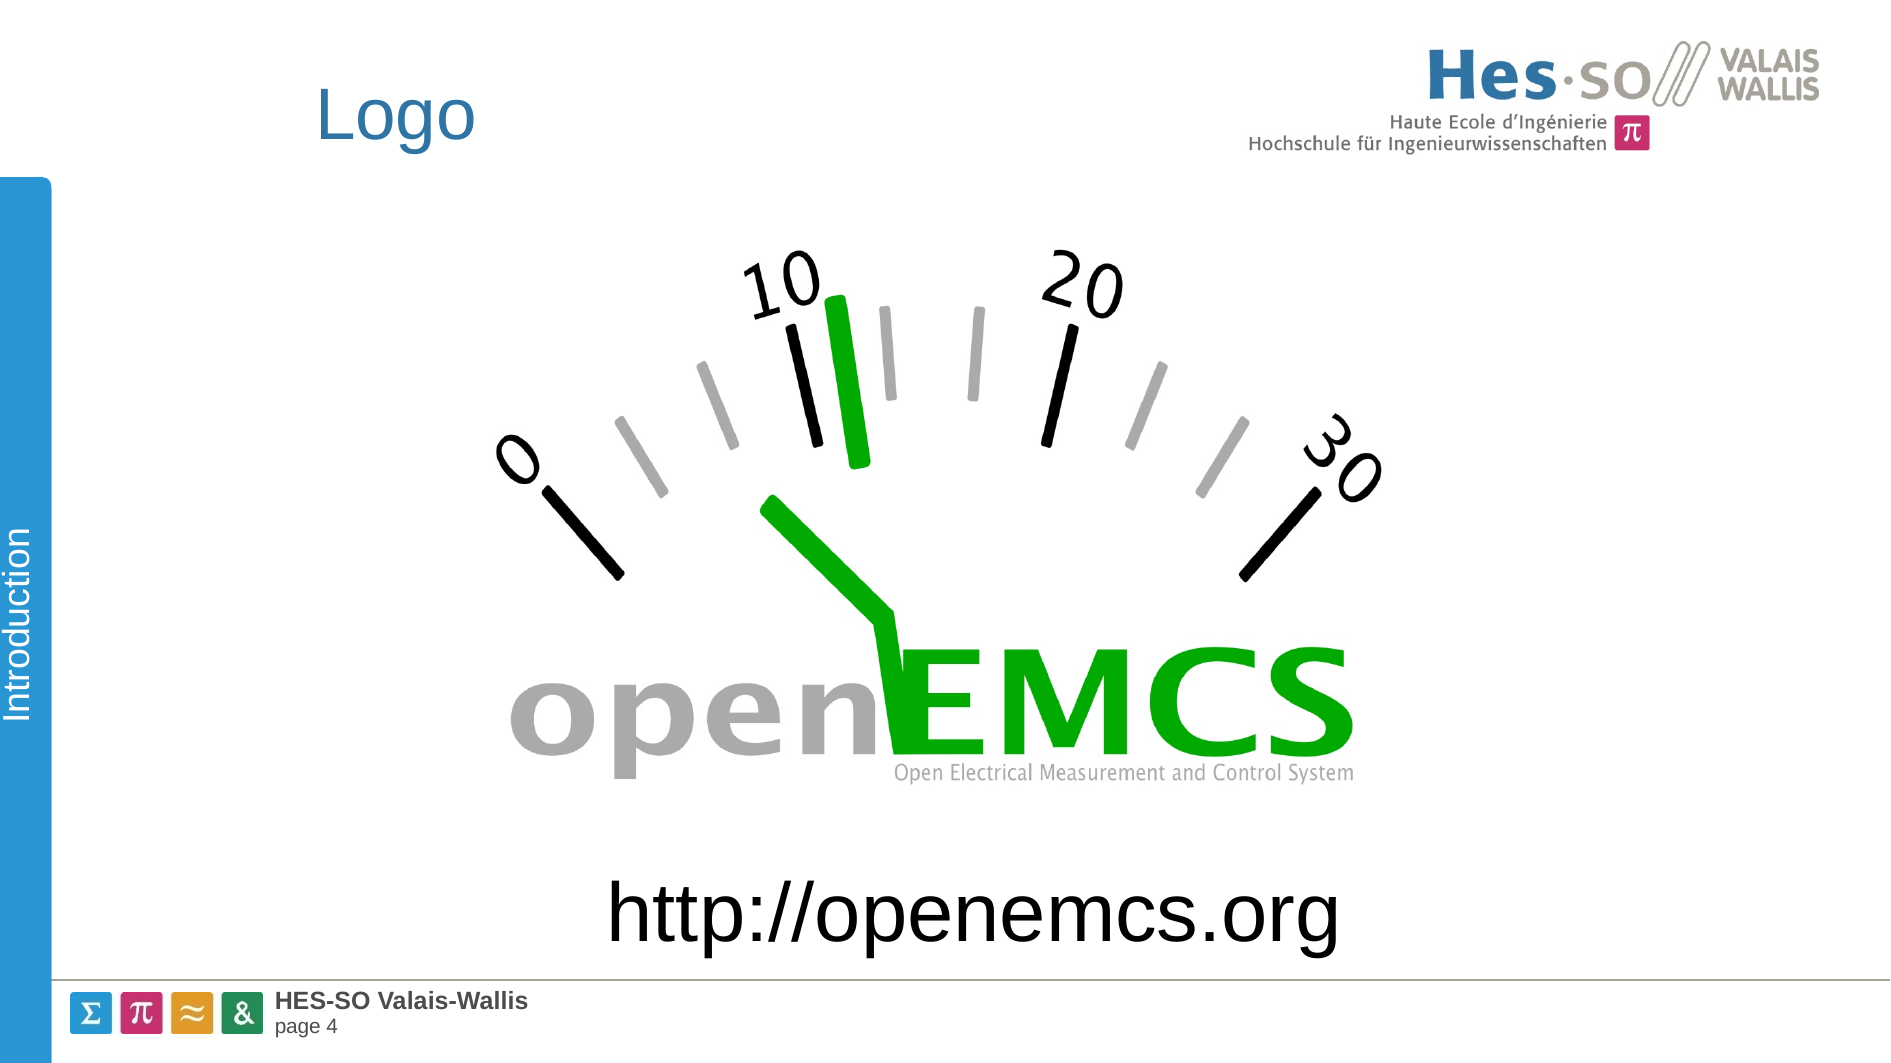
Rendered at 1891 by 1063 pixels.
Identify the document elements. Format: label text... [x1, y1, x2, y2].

text_box Logo [0, 58, 1654, 162]
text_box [0, 177, 52, 1063]
text_box http://openemcs.org [460, 850, 1489, 966]
picture [70, 992, 263, 1034]
picture [484, 209, 1393, 827]
picture [1157, 41, 1819, 157]
